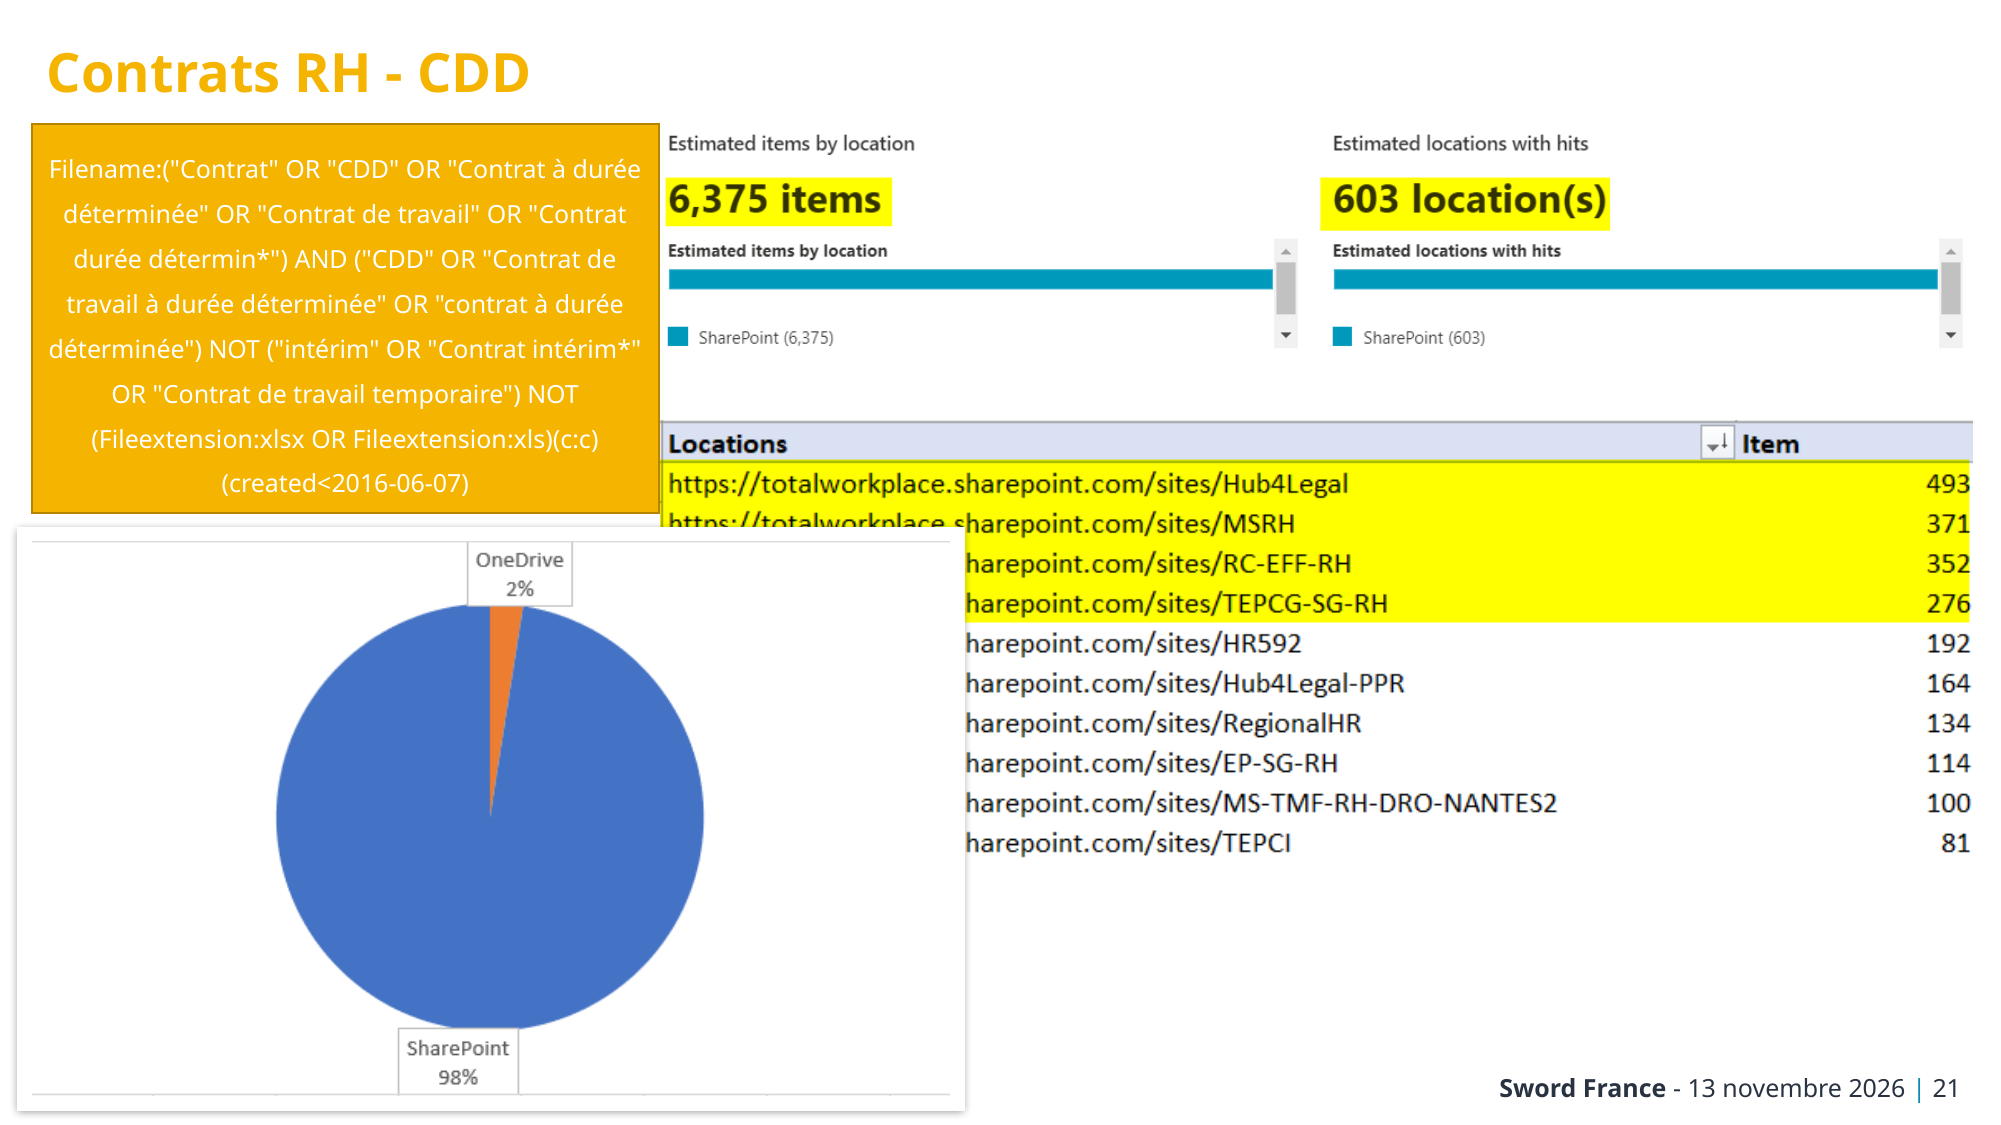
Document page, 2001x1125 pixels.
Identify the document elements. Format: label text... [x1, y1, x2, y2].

picture [660, 120, 1973, 363]
picture [31, 420, 1973, 1097]
text_box Filename:("Contrat" OR "CDD" OR "Contrat à durée déterminée" OR "Contrat de travail" OR "Contrat durée détermin*") AND ("CDD" OR "Contrat de travail à durée déterminée" OR "contrat à durée déterminée") NOT ("intérim" OR "Contrat intérim*" OR "Contrat de travail temporaire") NOT (Fileextension:xlsx OR Fileextension:xls)(c:c)(created<2016-06-07) [31, 123, 660, 514]
title Contrats RH - CDD [31, 47, 1936, 103]
